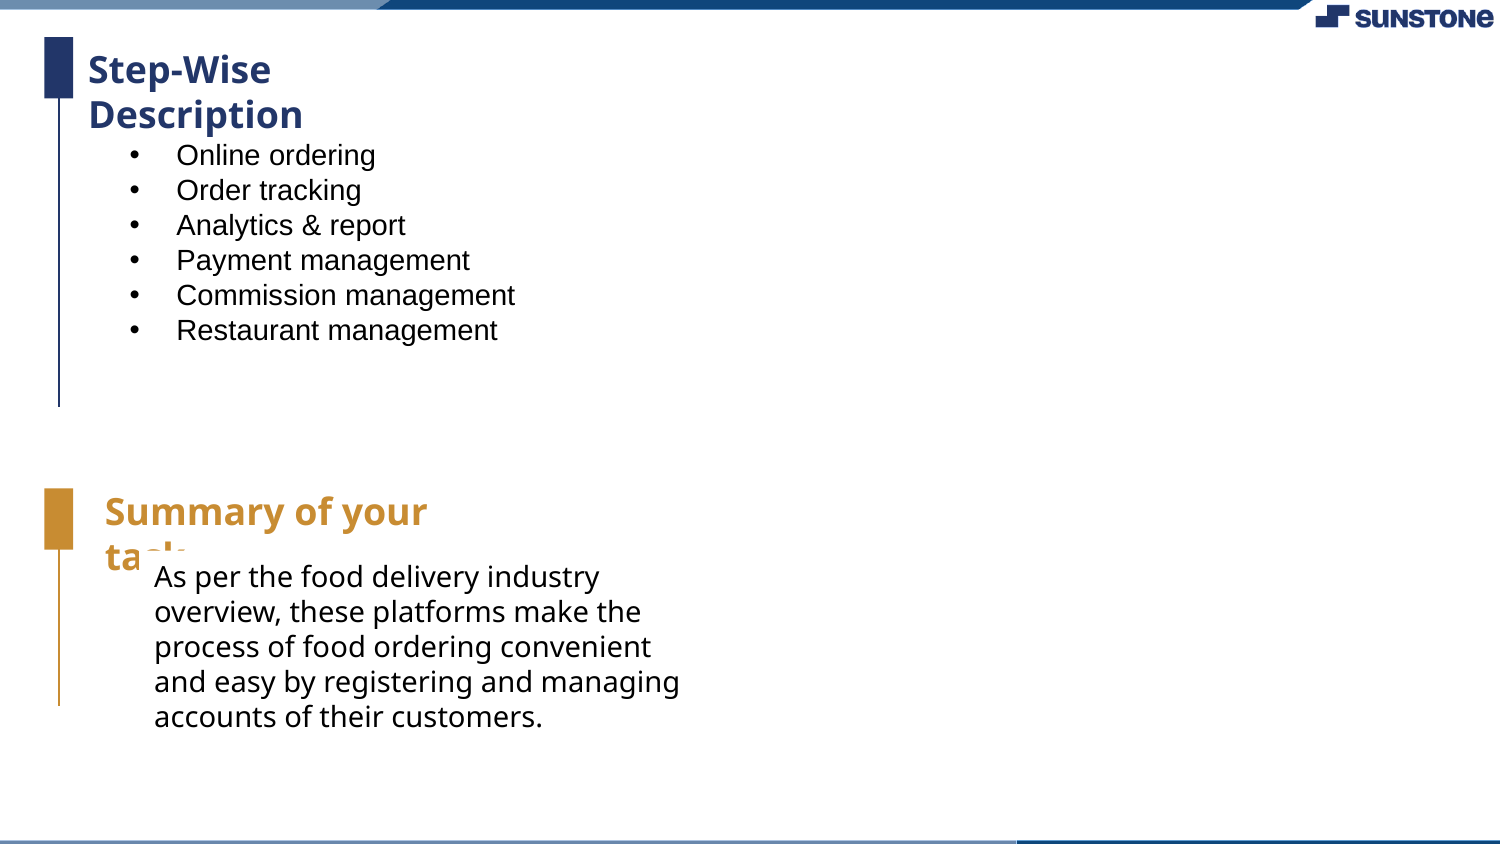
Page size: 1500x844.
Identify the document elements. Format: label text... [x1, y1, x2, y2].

text_box Online ordering Order tracking Analytics & report Payment management Commission management Restaurant management [114, 129, 606, 424]
picture [0, 0, 1500, 844]
text_box Step-Wise Description [73, 38, 505, 92]
text_box Summary of your task [89, 480, 522, 533]
text_box As per the food delivery industry overview, these platforms make the process of food ordering convenient and easy by registering and managing accounts of their customers. [139, 550, 718, 741]
